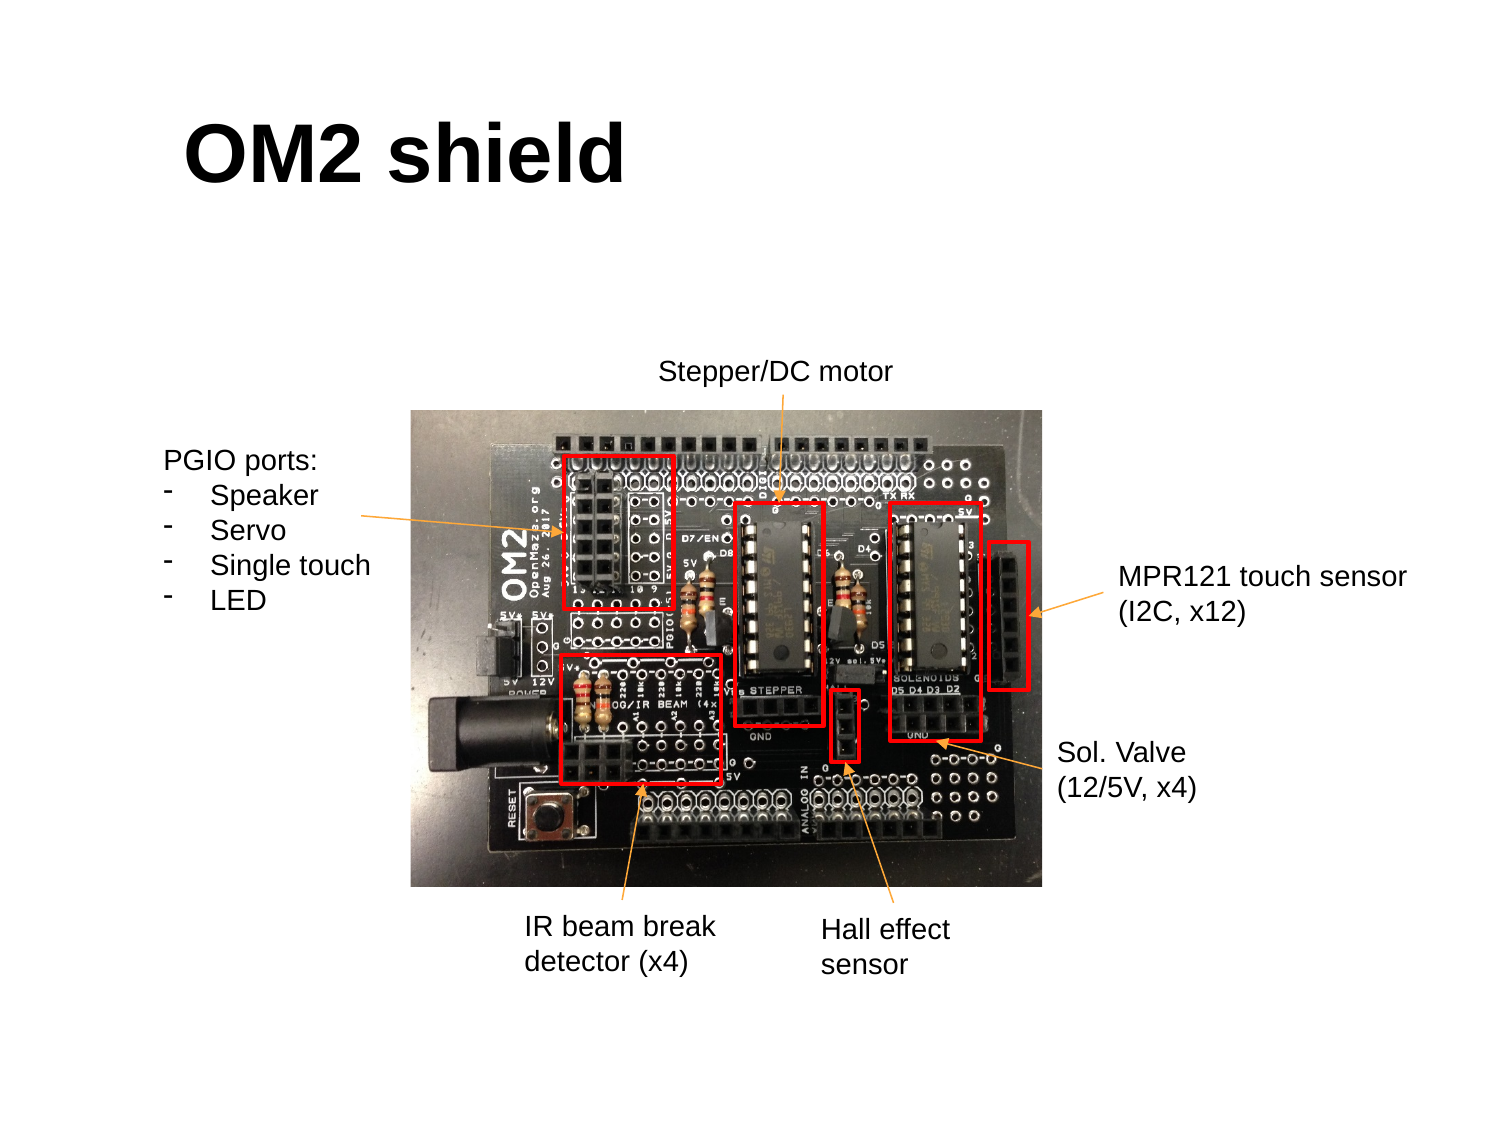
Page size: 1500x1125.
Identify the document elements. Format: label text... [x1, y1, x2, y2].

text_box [621, 783, 644, 901]
text_box MPR121 touch sensor (I2C, x12) [1103, 550, 1433, 635]
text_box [935, 740, 1043, 770]
text_box Sol. Valve (12/5V, x4) [1046, 726, 1259, 812]
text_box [1028, 592, 1104, 617]
text_box Stepper/DC motor [643, 344, 923, 395]
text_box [844, 761, 894, 904]
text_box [360, 515, 565, 533]
text_box IR beam break detector (x4) [509, 899, 735, 985]
picture [410, 409, 1043, 887]
text_box PGIO ports: Speaker Servo Single touch LED [148, 433, 405, 624]
title OM2 shield [168, 84, 942, 210]
text_box Hall effect sensor [805, 902, 982, 988]
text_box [778, 395, 784, 504]
